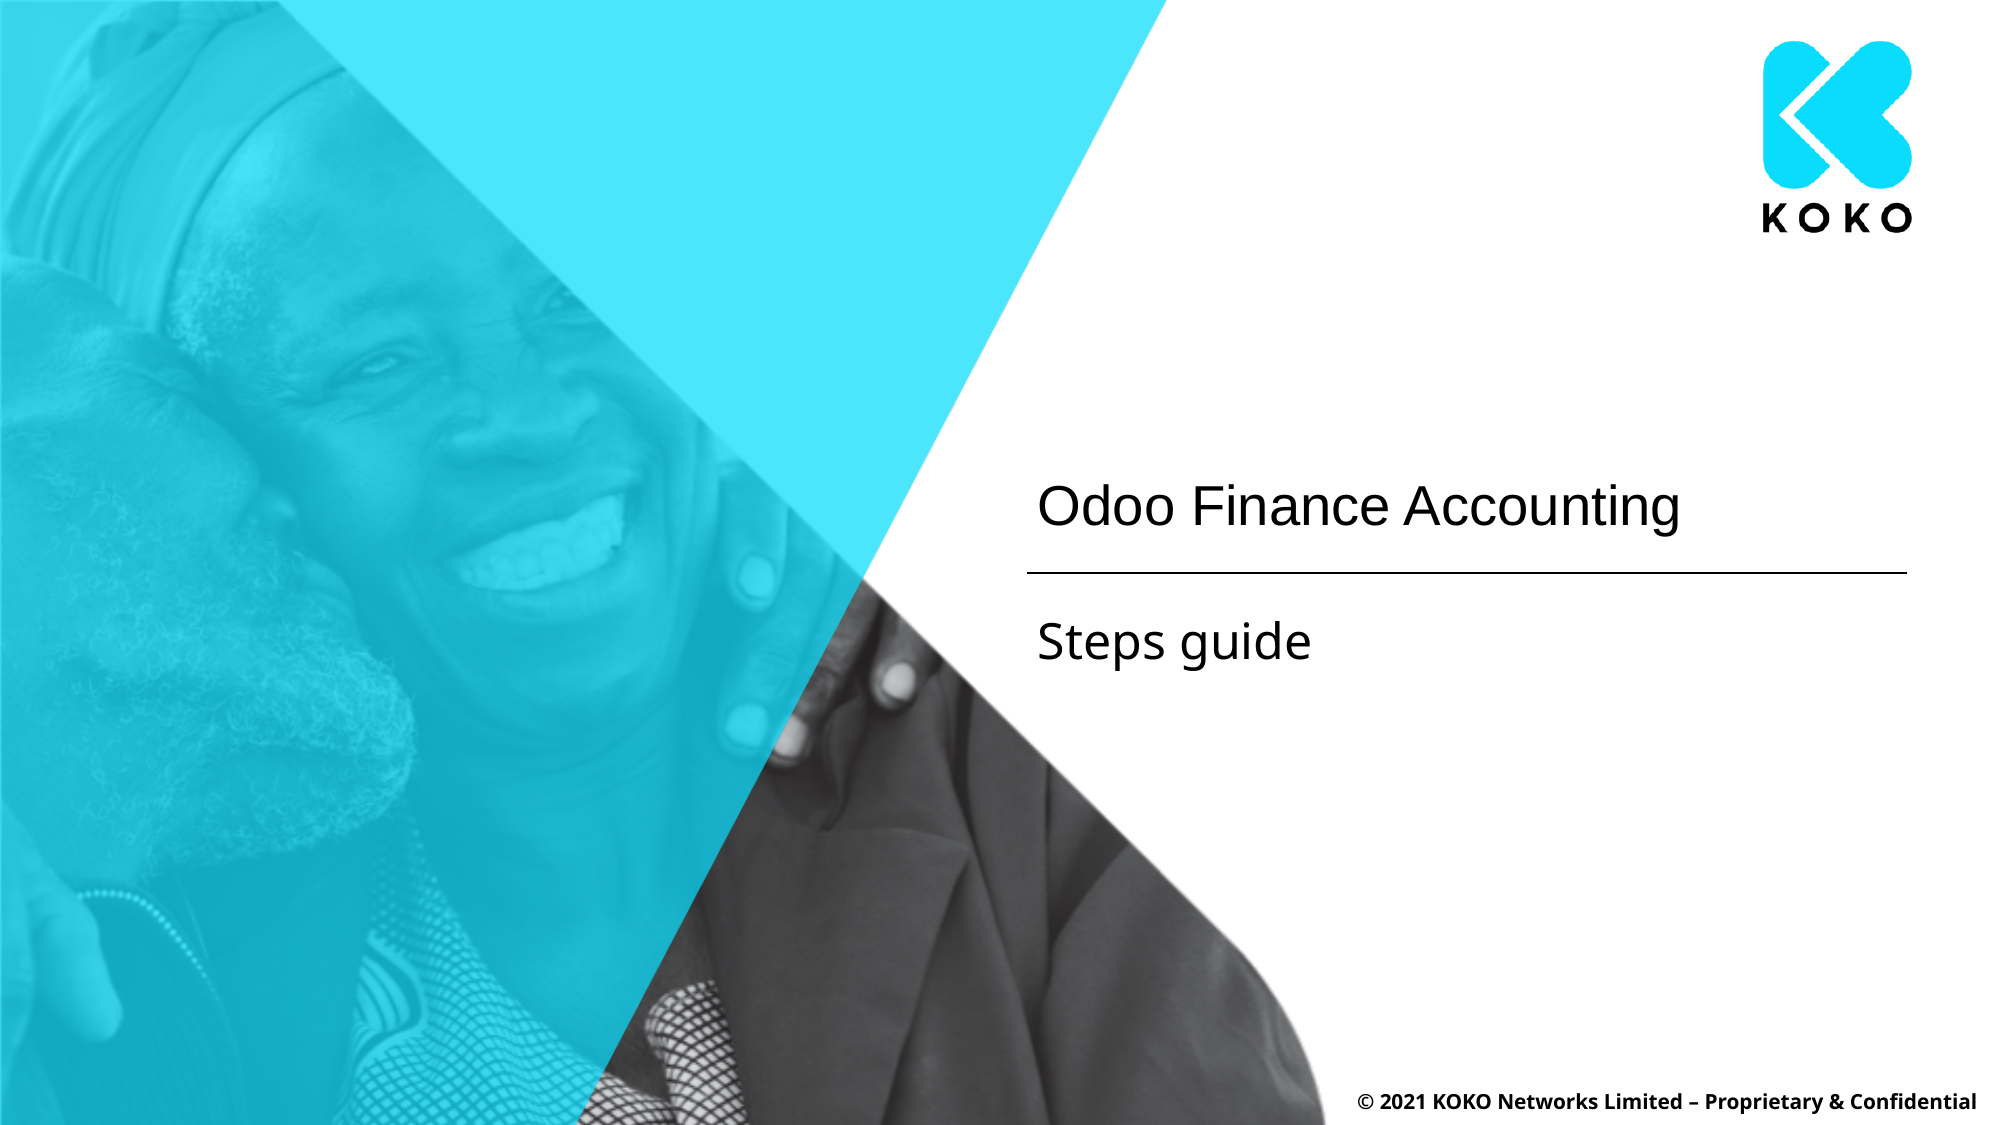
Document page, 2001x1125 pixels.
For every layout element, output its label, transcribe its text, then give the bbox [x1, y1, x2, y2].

title Odoo Finance Accounting [1023, 423, 1908, 572]
picture [1710, 17, 1960, 266]
picture [0, 0, 1328, 1125]
subtitle Steps guide [1023, 608, 1908, 732]
